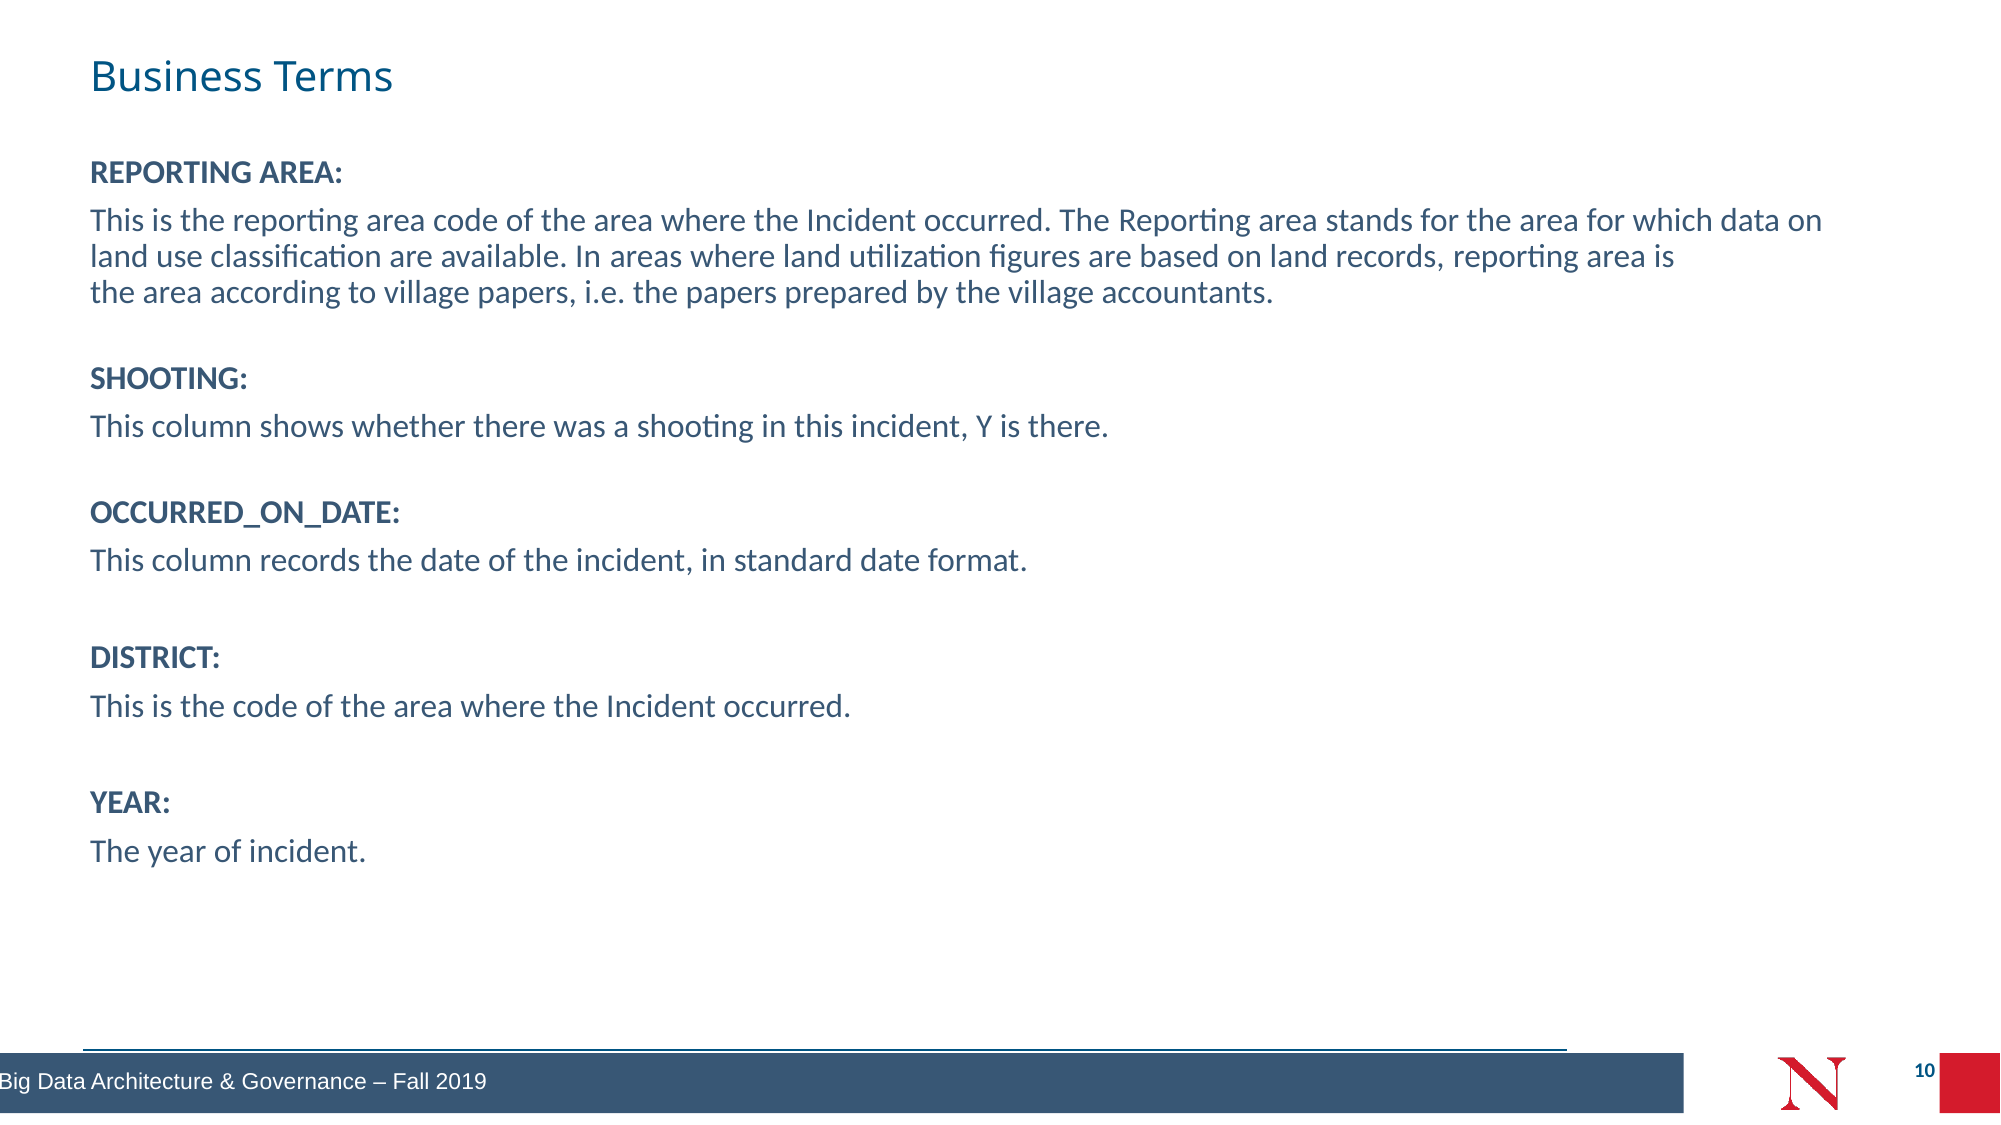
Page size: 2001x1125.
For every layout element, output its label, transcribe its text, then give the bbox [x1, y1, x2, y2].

picture [1766, 1038, 1857, 1125]
title Business Terms [75, 41, 1056, 114]
list REPORTING AREA: This is the reporting area code of the area where the Incident occurred. The Reporting area stands for the area for which data on land use classification are available. In areas where land utilization figures are based on land records, reporting area is the area according to village papers, i.e. the papers prepared by the village accountants. SHOOTING: This column shows whether there was a shooting in this incident, Y is there. OCCURRED_ON_DATE: This column records the date of the incident, in standard date format. DISTRICT: This is the code of the area where the Incident occurred. YEAR: The year of incident. [75, 147, 1875, 950]
